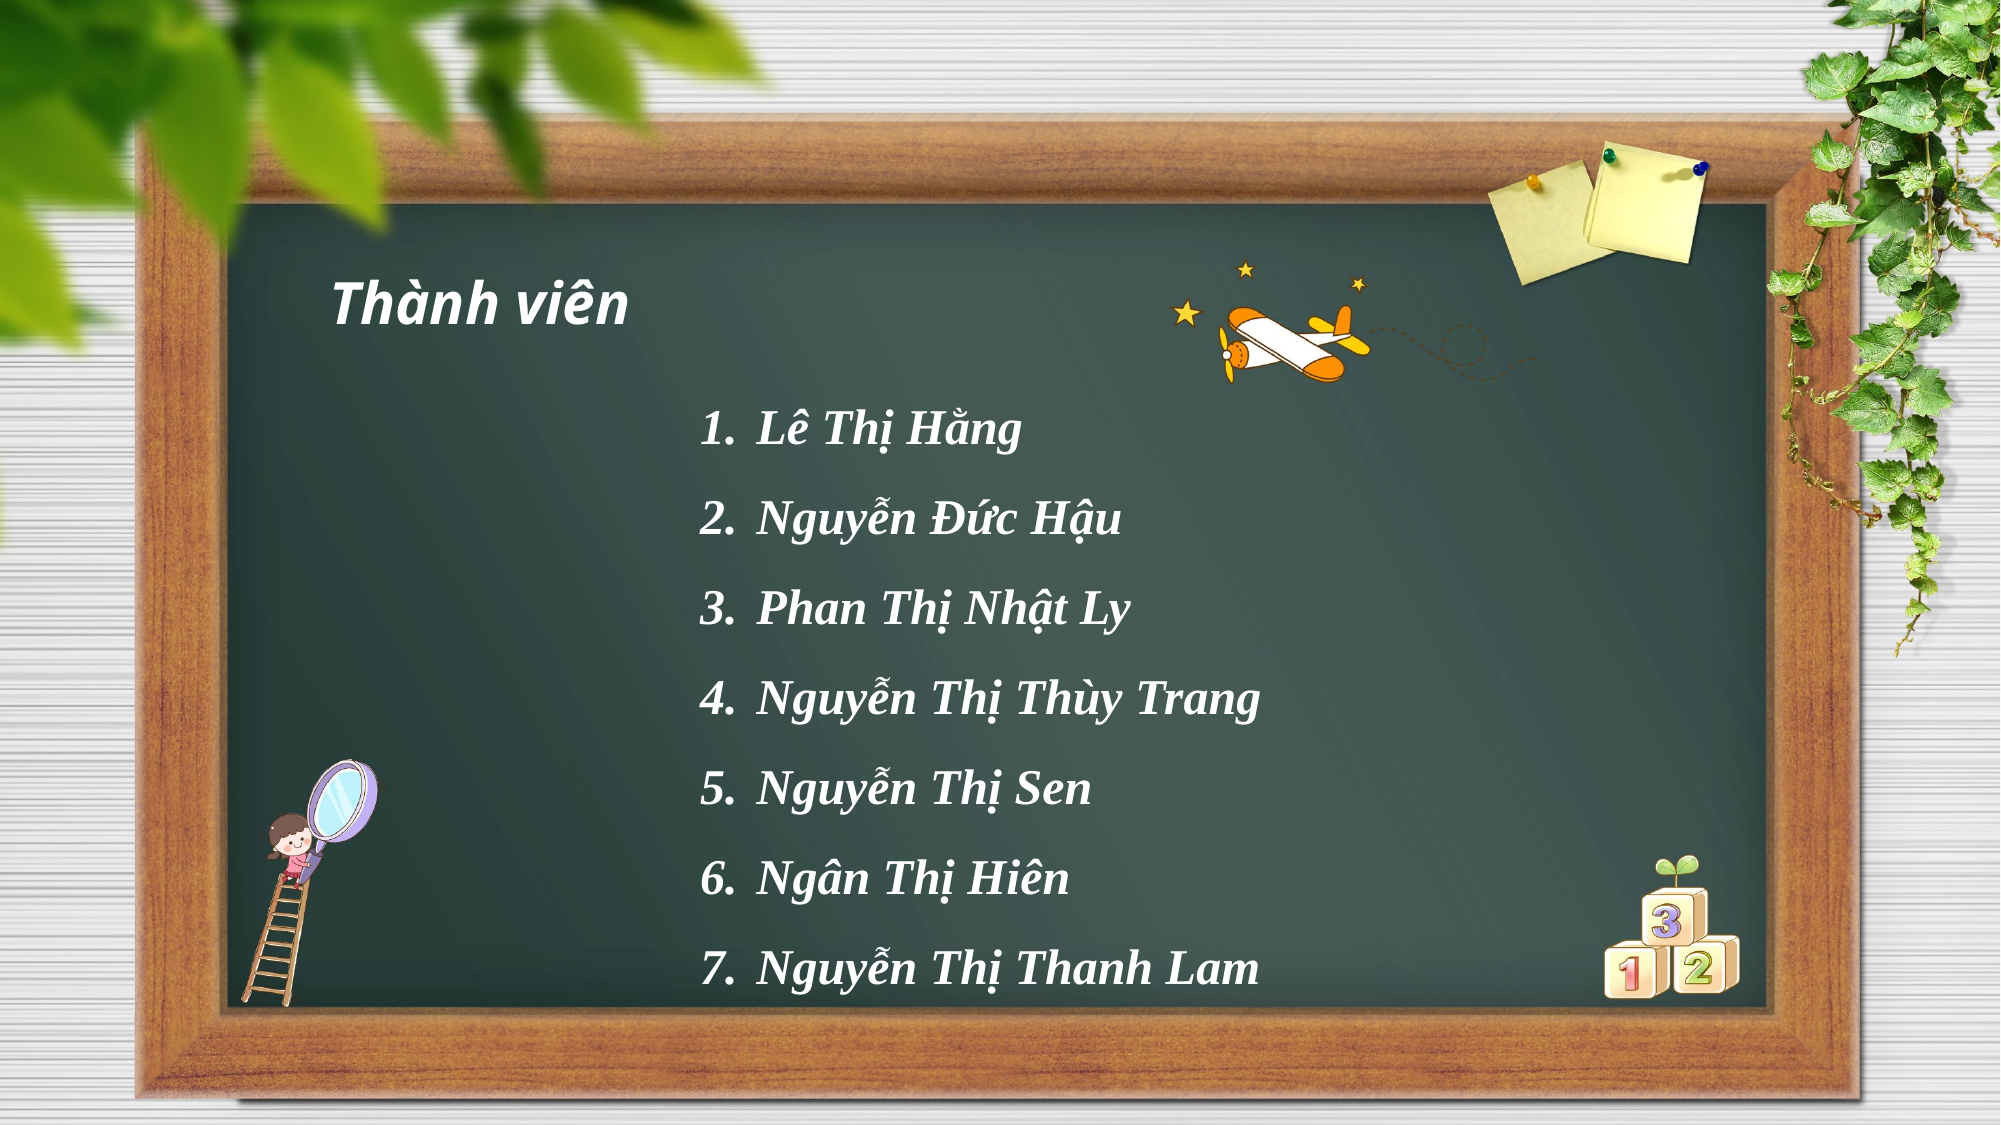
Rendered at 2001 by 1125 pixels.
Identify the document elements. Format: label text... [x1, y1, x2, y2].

text_box Thành viên [314, 259, 686, 345]
text_box Lê Thị Hằng Nguyễn Đức Hậu Phan Thị Nhật Ly Nguyễn Thị Thùy Trang Nguyễn Thị Sen Ngân Thị Hiên Nguyễn Thị Thanh Lam [685, 357, 1715, 1003]
picture [0, 0, 2001, 1125]
